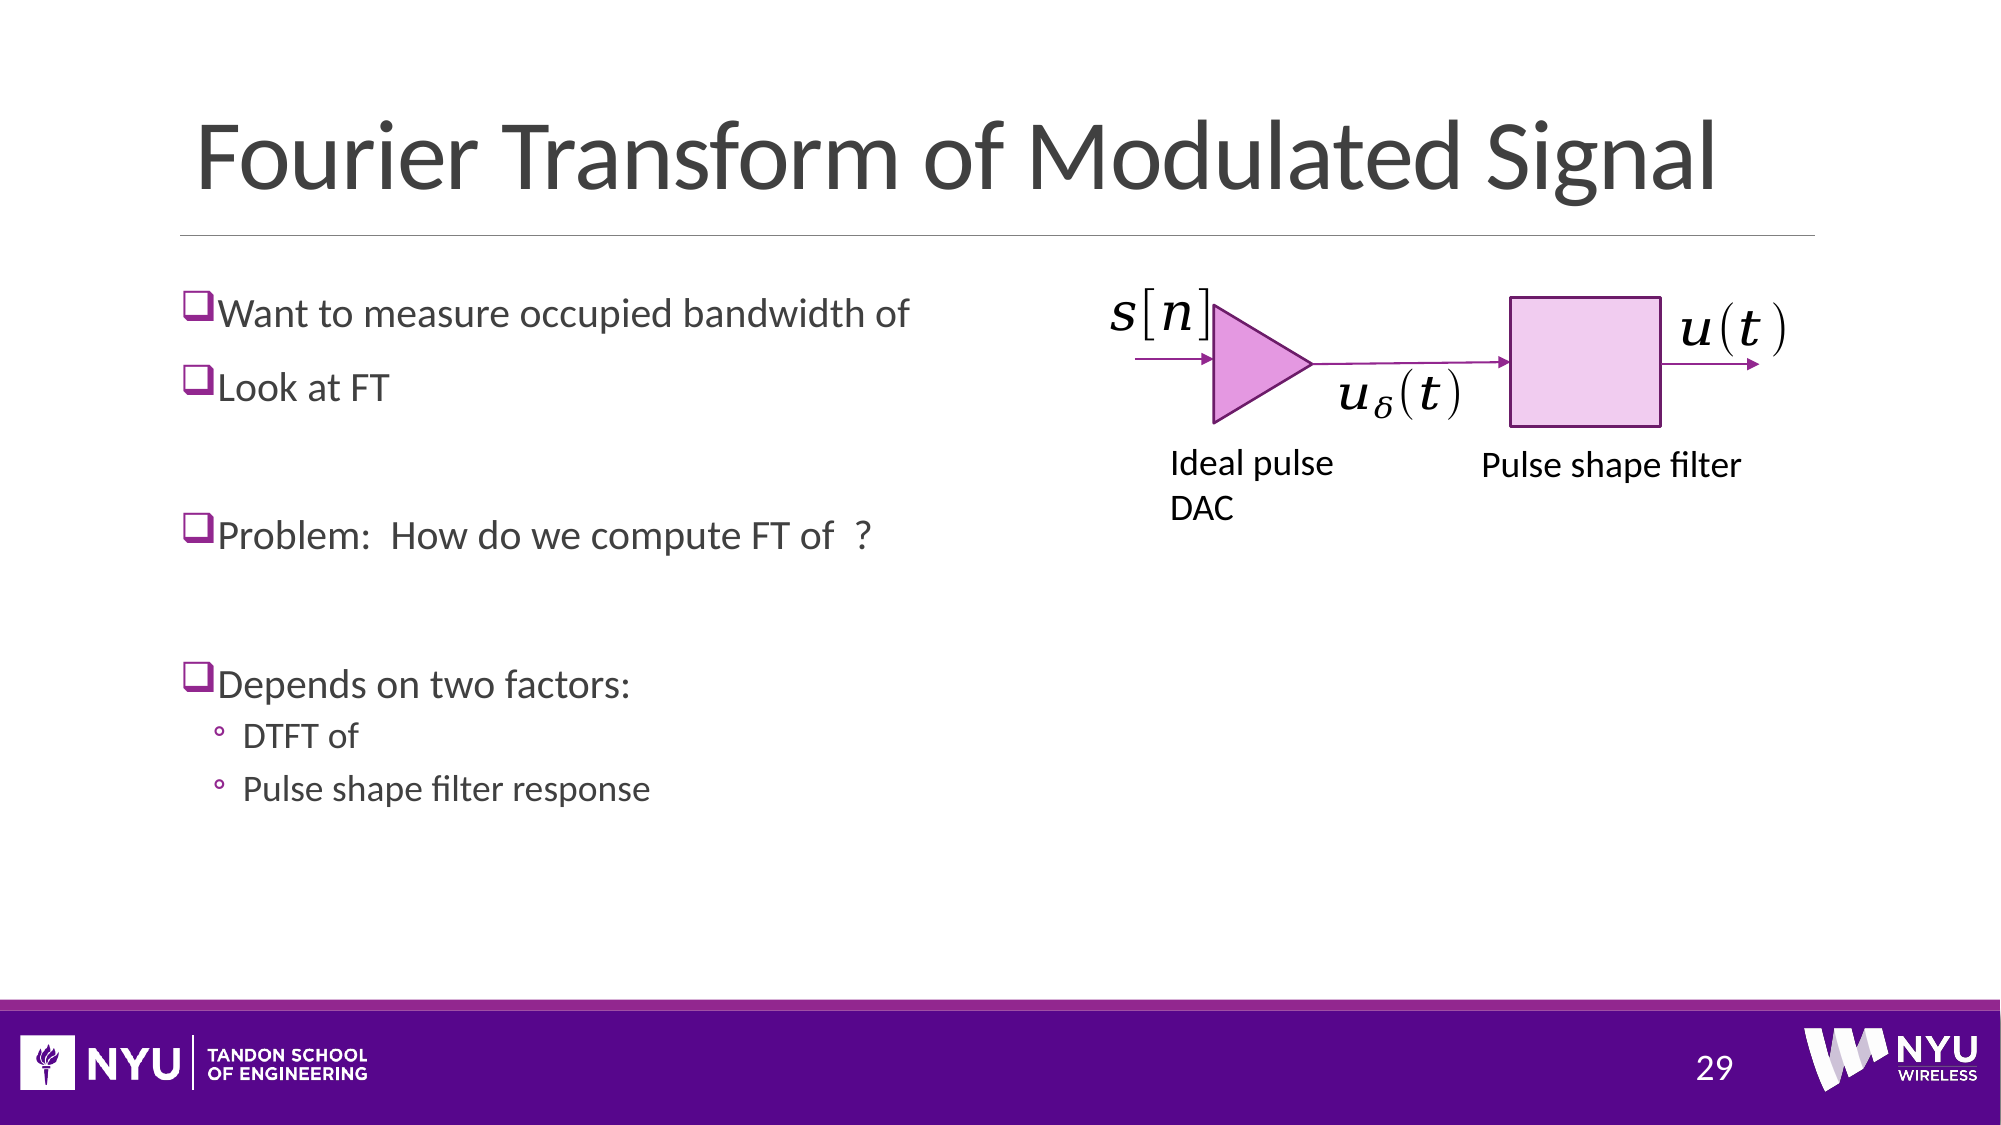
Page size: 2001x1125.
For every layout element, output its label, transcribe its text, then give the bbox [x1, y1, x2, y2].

title Fourier Transform of Modulated Signal [180, 47, 1830, 218]
slide_number 29 [1533, 1035, 1749, 1096]
text_box Ideal pulse DAC [1155, 430, 1350, 536]
text_box [1212, 303, 1310, 425]
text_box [1311, 361, 1512, 365]
text_box [1509, 296, 1662, 428]
